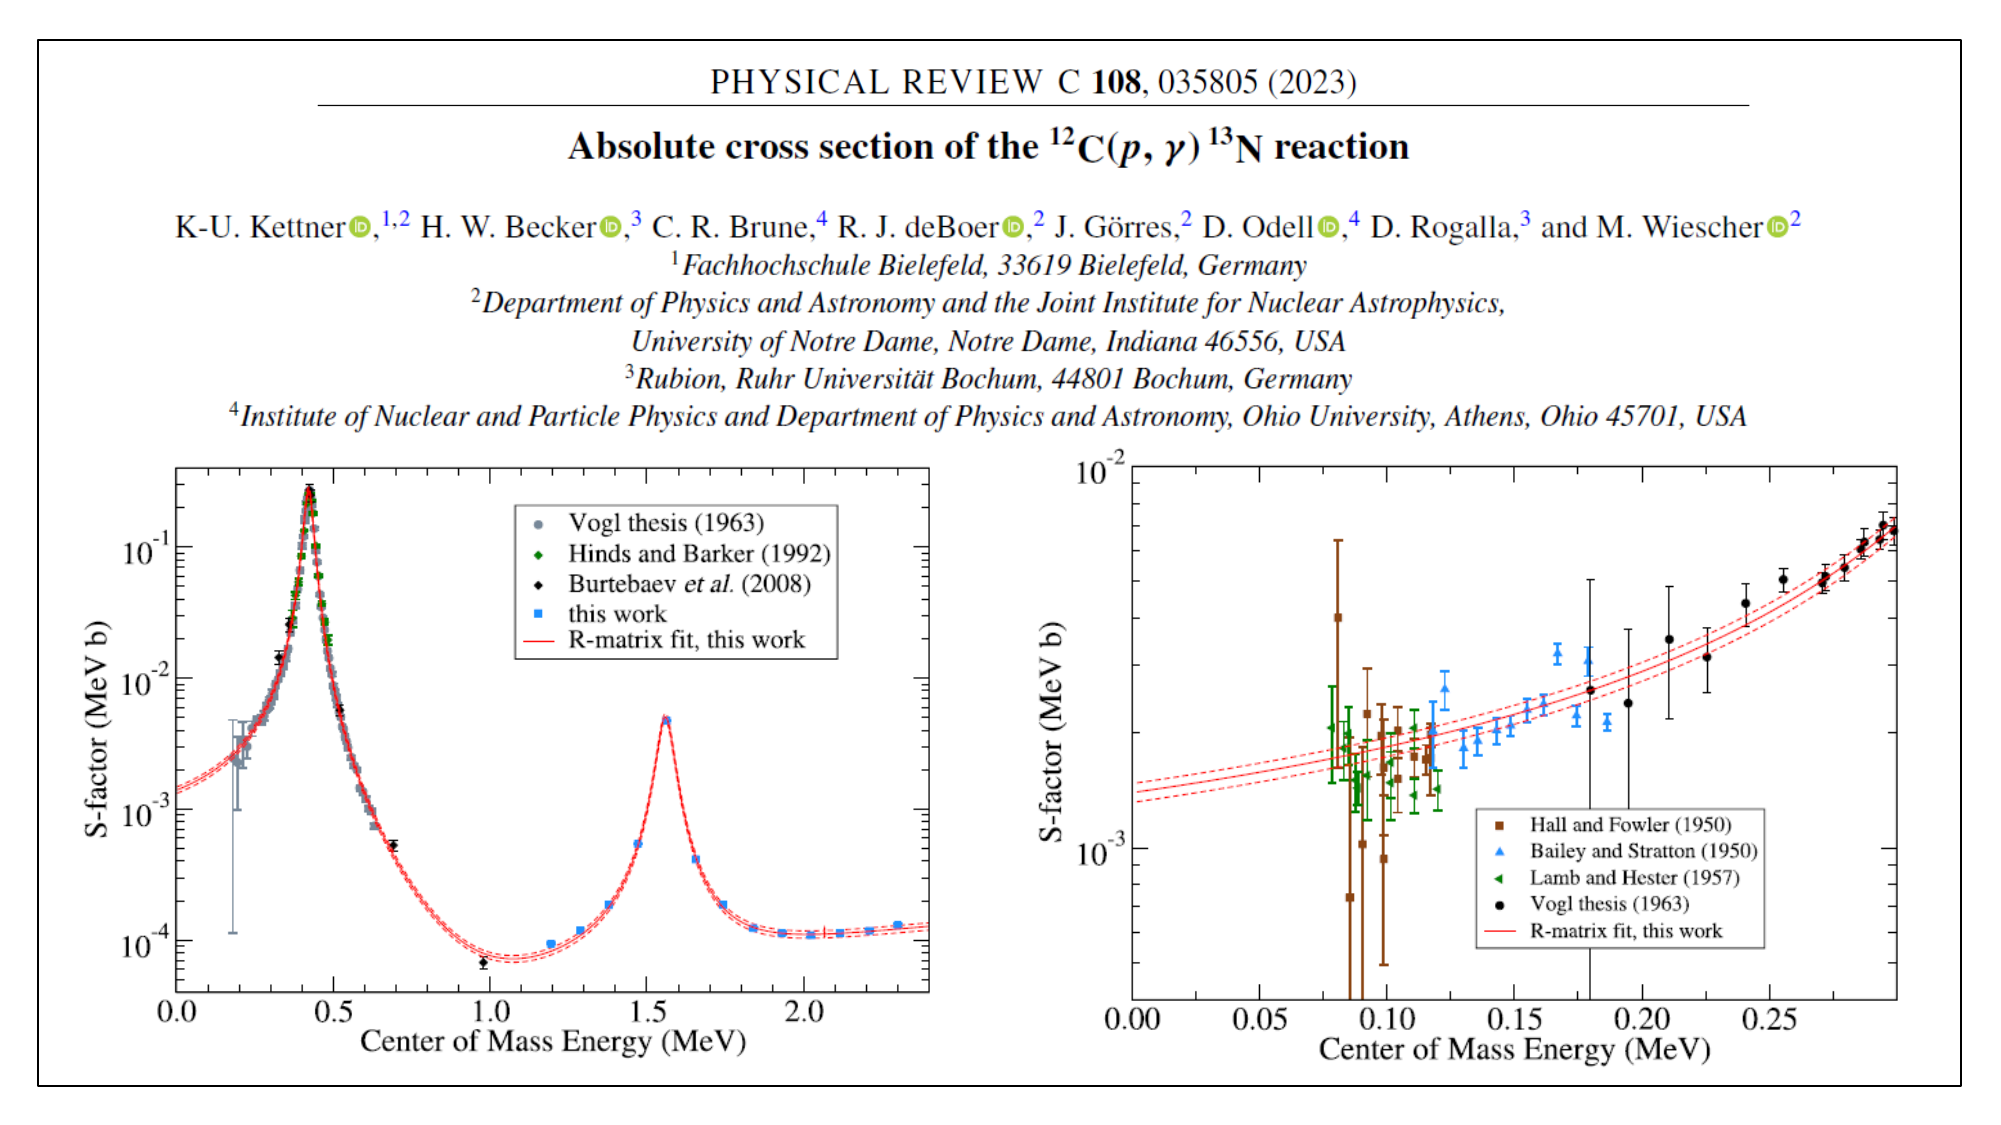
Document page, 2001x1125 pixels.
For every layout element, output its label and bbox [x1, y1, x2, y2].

picture [61, 50, 1919, 1073]
